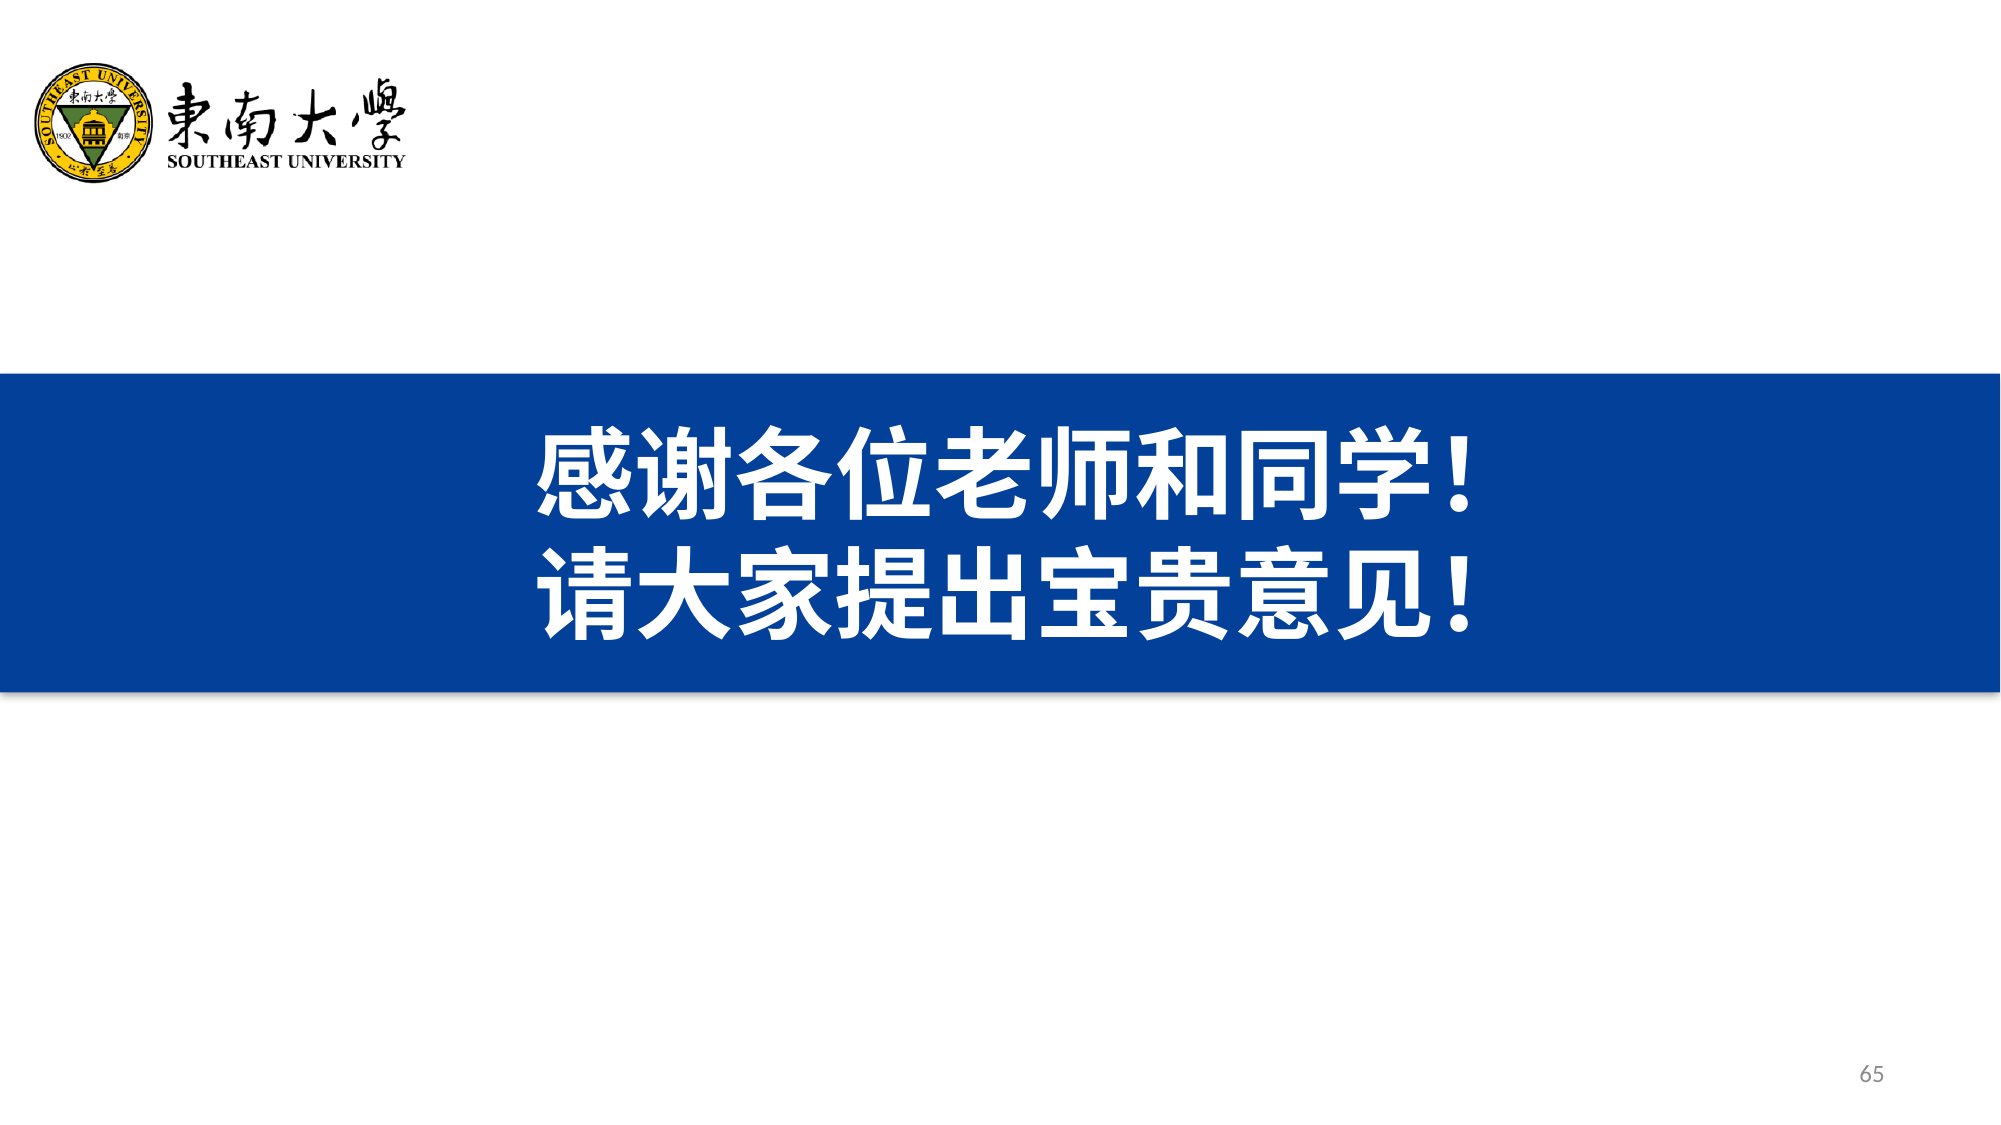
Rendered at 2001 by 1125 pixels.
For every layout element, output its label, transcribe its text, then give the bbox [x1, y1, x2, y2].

picture [29, 58, 408, 185]
slide_number 65 [1433, 1042, 1900, 1103]
